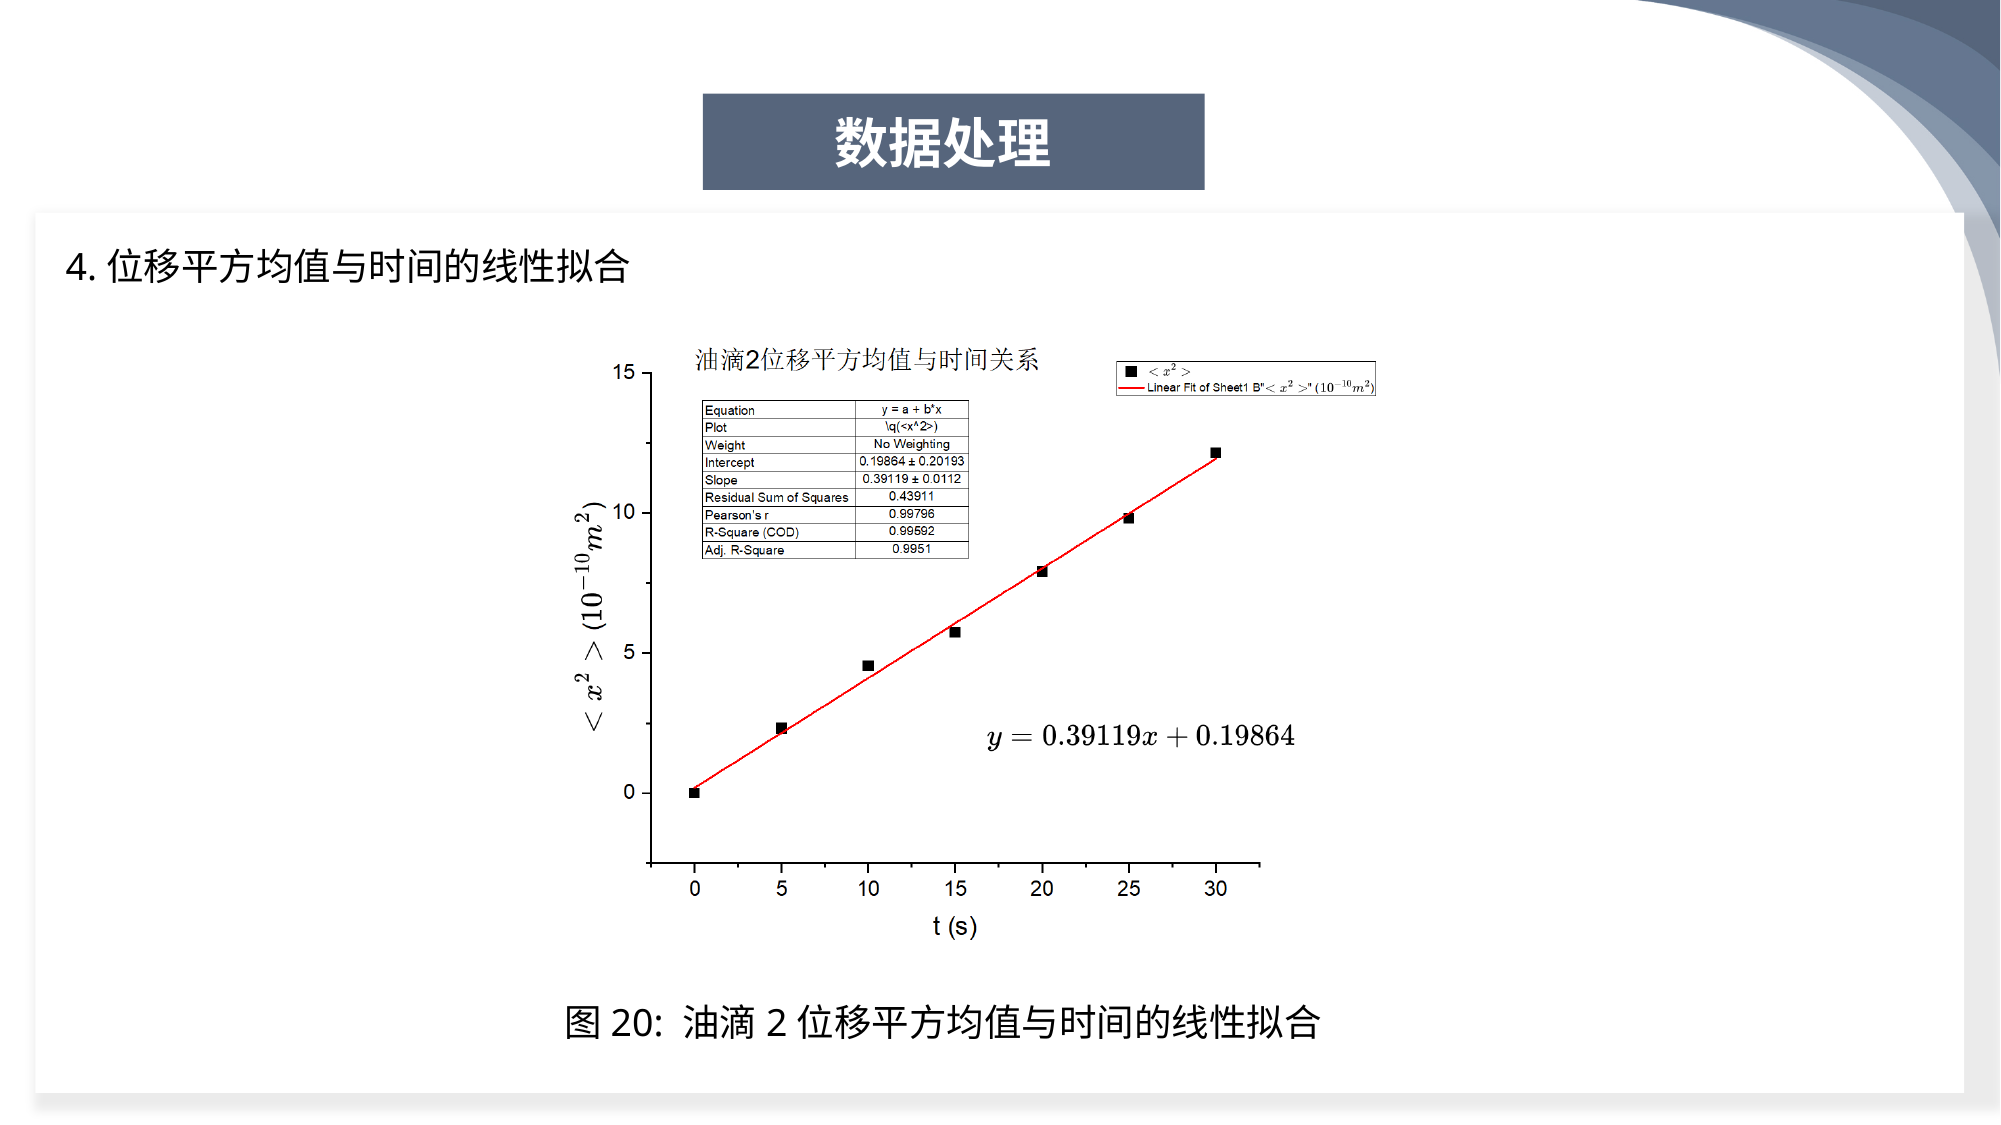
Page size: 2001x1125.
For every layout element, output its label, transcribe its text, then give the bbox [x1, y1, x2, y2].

text_box [34, 212, 1965, 1094]
picture [0, 0, 2001, 1125]
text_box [702, 93, 1205, 190]
text_box 4.位移平方均值与时间的线性拟合 [50, 236, 1942, 1082]
text_box 图20: 油滴2位移平方均值与时间的线性拟合 [549, 991, 1337, 1097]
